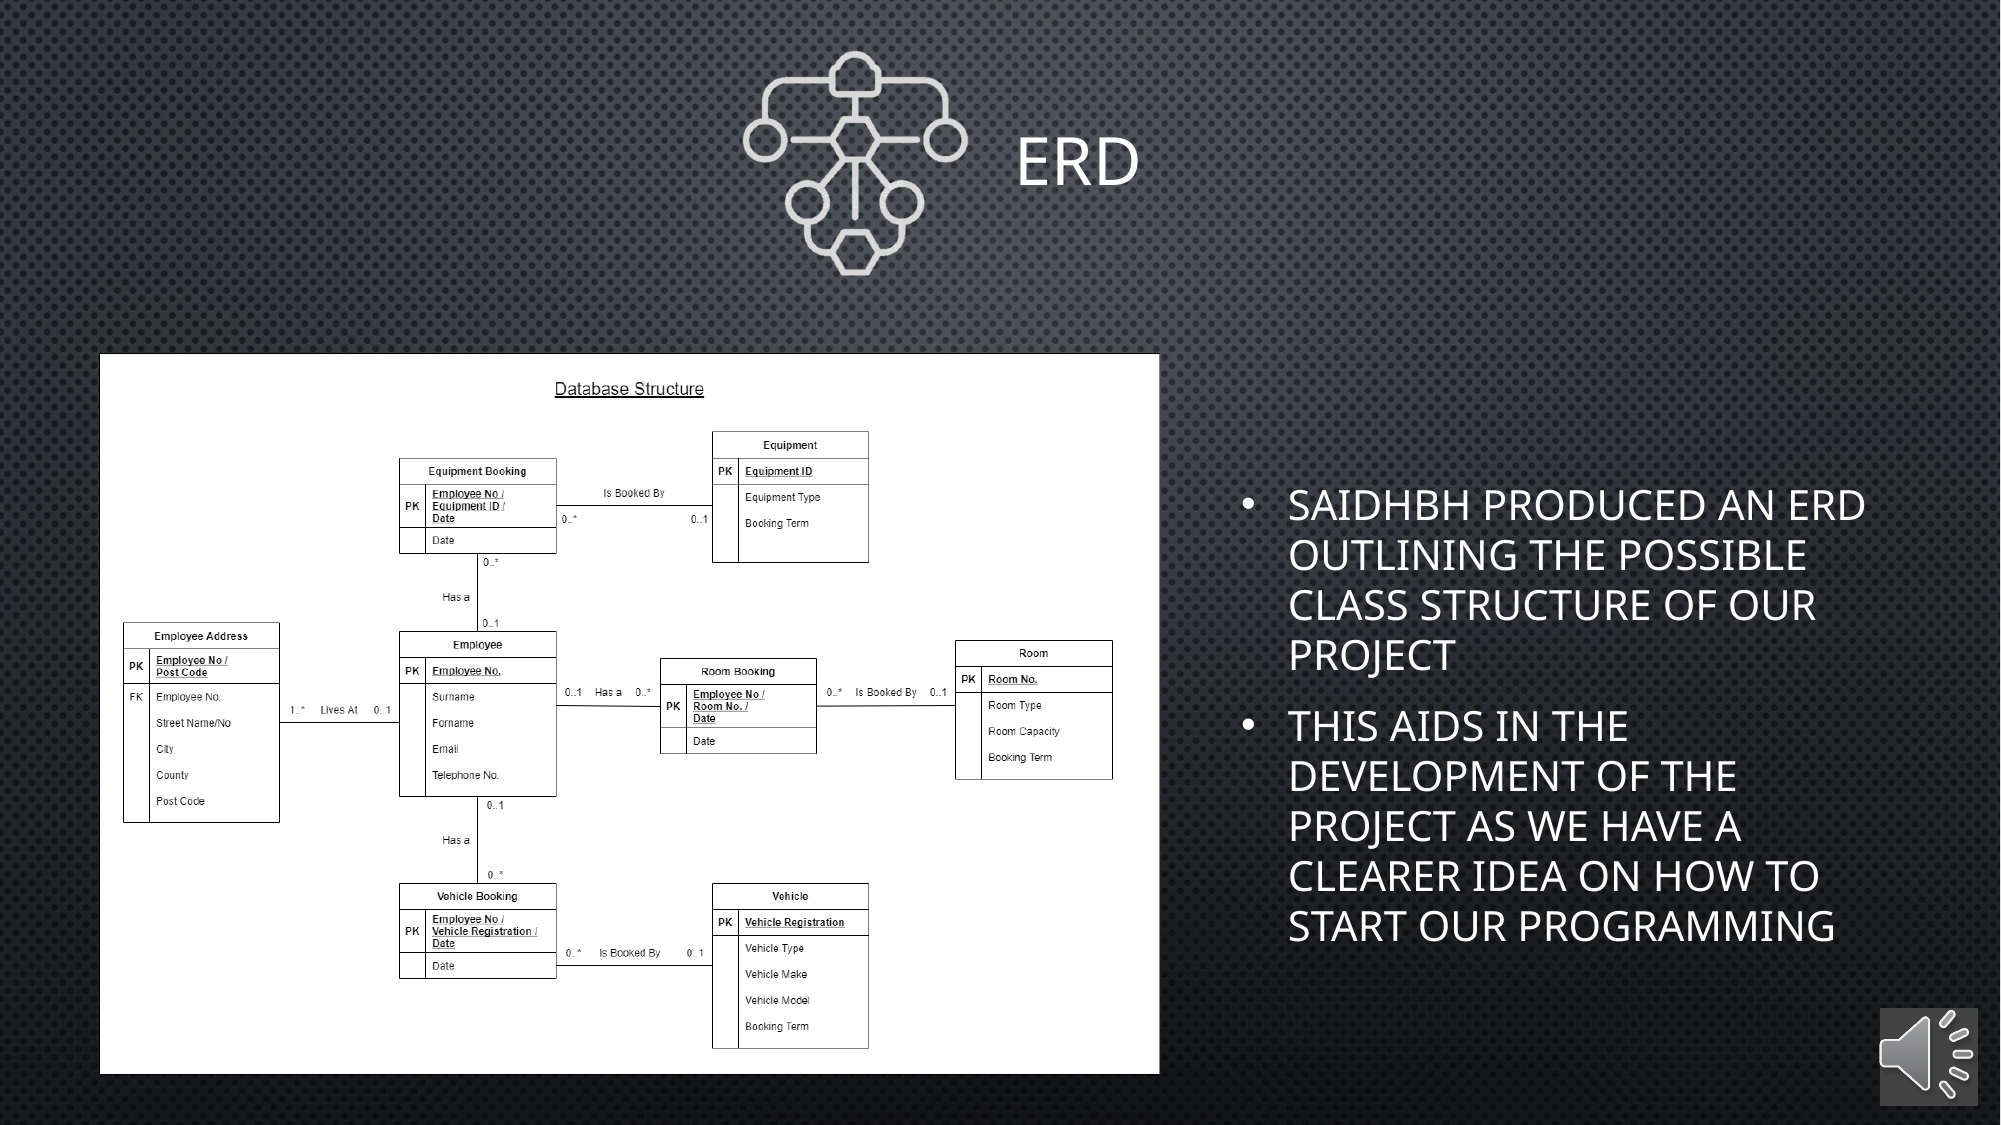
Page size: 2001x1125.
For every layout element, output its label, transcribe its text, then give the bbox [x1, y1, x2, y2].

picture [1878, 1006, 1980, 1108]
title ERD [1001, 97, 1203, 221]
picture [723, 19, 1001, 299]
list Saidhbh produced an ERD outlining the possible class structure of our project This aids in the development of the project as we have a clearer idea on how to start our programming [1226, 353, 1900, 1075]
picture [99, 352, 1160, 1076]
